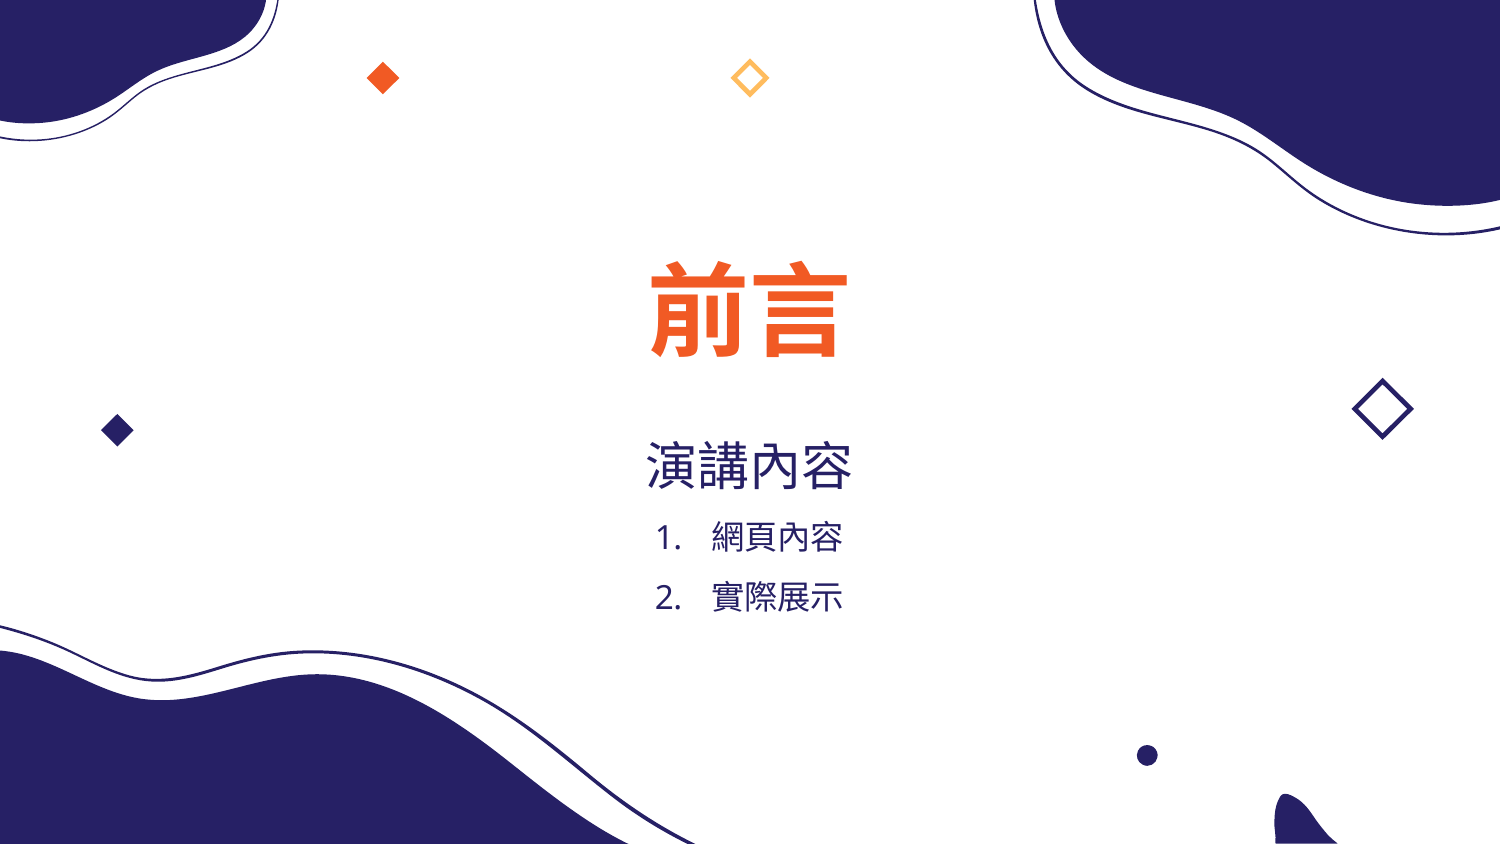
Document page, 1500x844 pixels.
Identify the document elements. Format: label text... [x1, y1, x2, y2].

subtitle 演講內容 網頁內容 實際展示 [343, 395, 1156, 624]
title 前言 [343, 266, 1156, 349]
